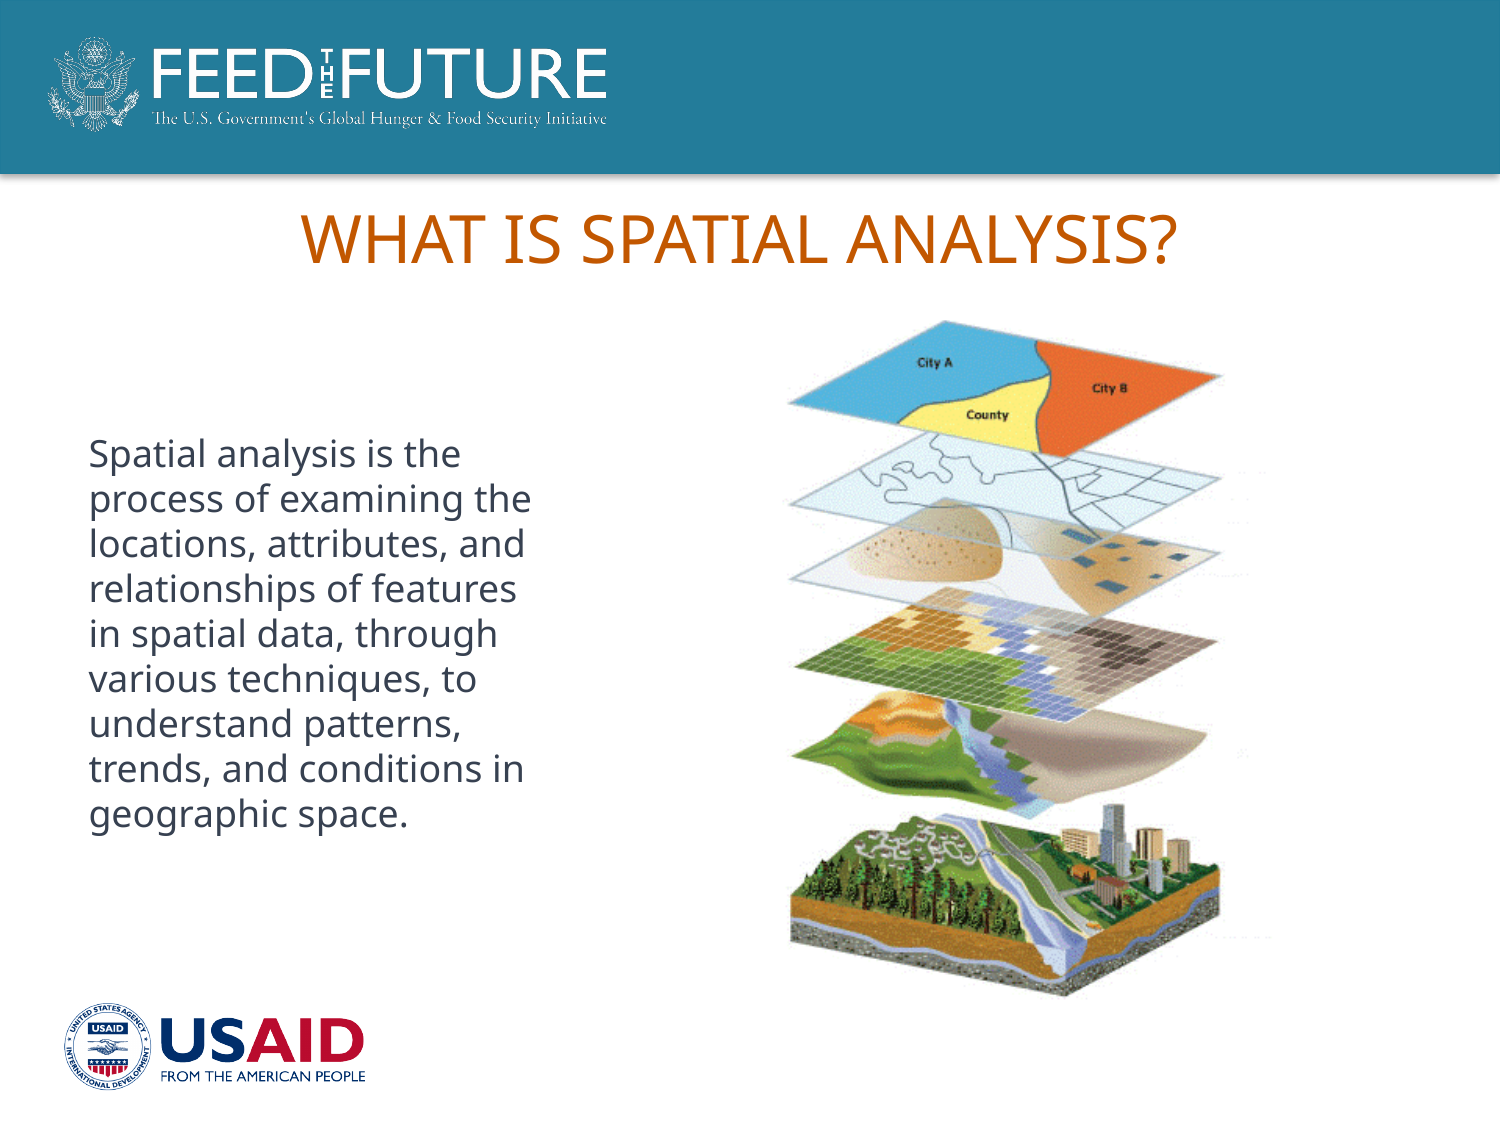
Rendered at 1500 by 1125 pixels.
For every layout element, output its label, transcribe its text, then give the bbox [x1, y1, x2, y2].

title What is spatial analysis? [73, 189, 1424, 288]
picture [19, 974, 406, 1125]
picture [749, 319, 1275, 1010]
list Spatial analysis is the process of examining the locations, attributes, and relationships of features in spatial data, through various techniques, to understand patterns, trends, and conditions in geographic space. [73, 422, 564, 936]
